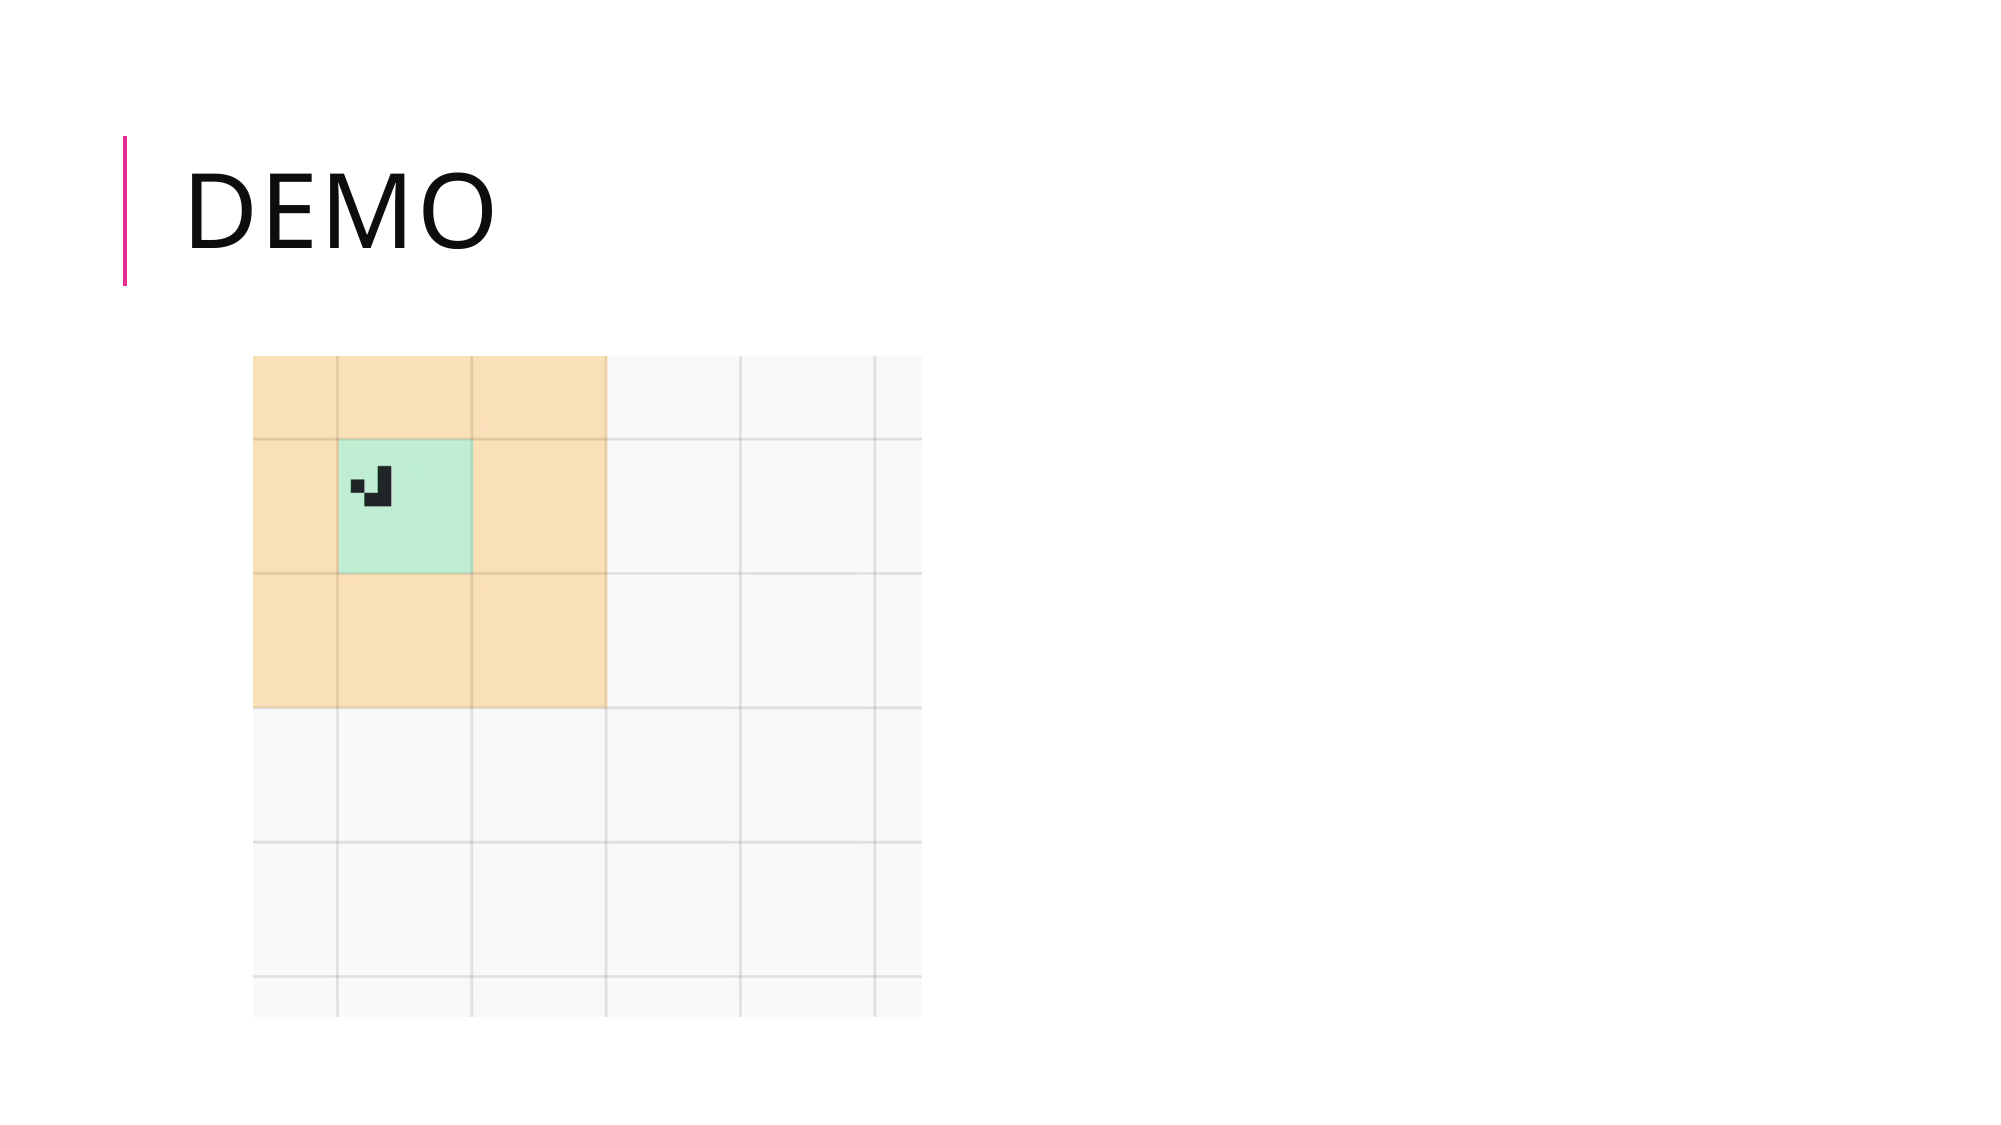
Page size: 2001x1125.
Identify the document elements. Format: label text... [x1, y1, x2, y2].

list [252, 355, 922, 1017]
title Demo [168, 96, 1763, 342]
